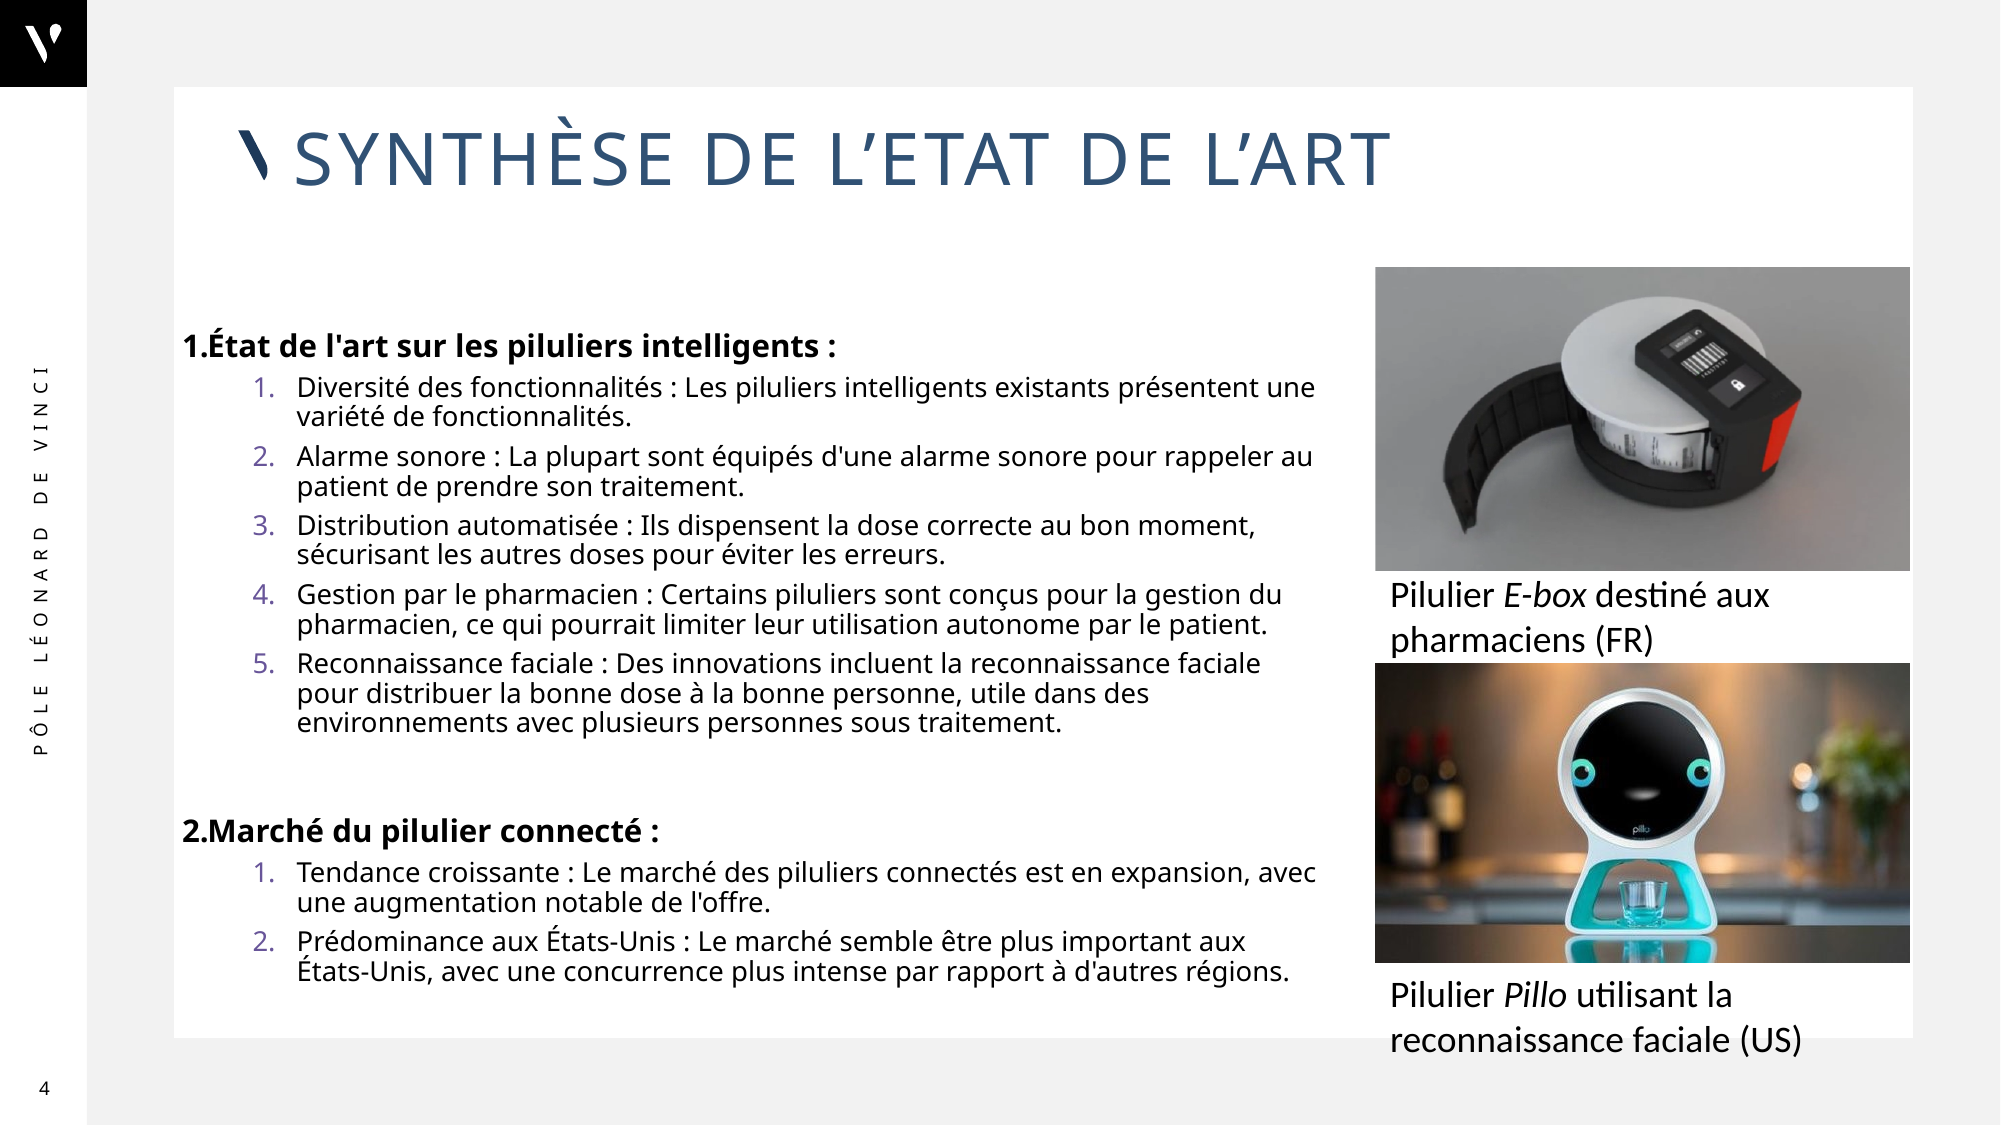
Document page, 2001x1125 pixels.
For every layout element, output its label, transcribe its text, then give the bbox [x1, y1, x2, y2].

title Synthèse de l’etat de l’art [293, 122, 1806, 201]
text_box Pilulier Pillo utilisant la reconnaissance faciale (US) [1375, 962, 1933, 1068]
list État de l'art sur les piluliers intelligents : Diversité des fonctionnalités : Les piluliers intelligents existants présentent une variété de fonctionnalités. Alarme sonore : La plupart sont équipés d'une alarme sonore pour rappeler au patient de prendre son traitement. Distribution automatisée : Ils dispensent la dose correcte au bon moment, sécurisant les autres doses pour éviter les erreurs. Gestion par le pharmacien : Certains piluliers sont conçus pour la gestion du pharmacien, ce qui pourrait limiter leur utilisation autonome par le patient. Reconnaissance faciale : Des innovations incluent la reconnaissance faciale pour distribuer la bonne dose à la bonne personne, utile dans des environnements avec plusieurs personnes sous traitement. Marché du pilulier connecté : Tendance croissante : Le marché des piluliers connectés est en expansion, avec une augmentation notable de l'offre. Prédominance aux États-Unis : Le marché semble être plus important aux États-Unis, avec une concurrence plus intense par rapport à d'autres régions. [182, 330, 1325, 997]
picture [1375, 267, 1910, 571]
slide_number 4 [9, 1077, 74, 1100]
text_box Pilulier E-box destiné aux pharmaciens (FR) [1375, 571, 1910, 663]
picture [1375, 663, 1910, 963]
